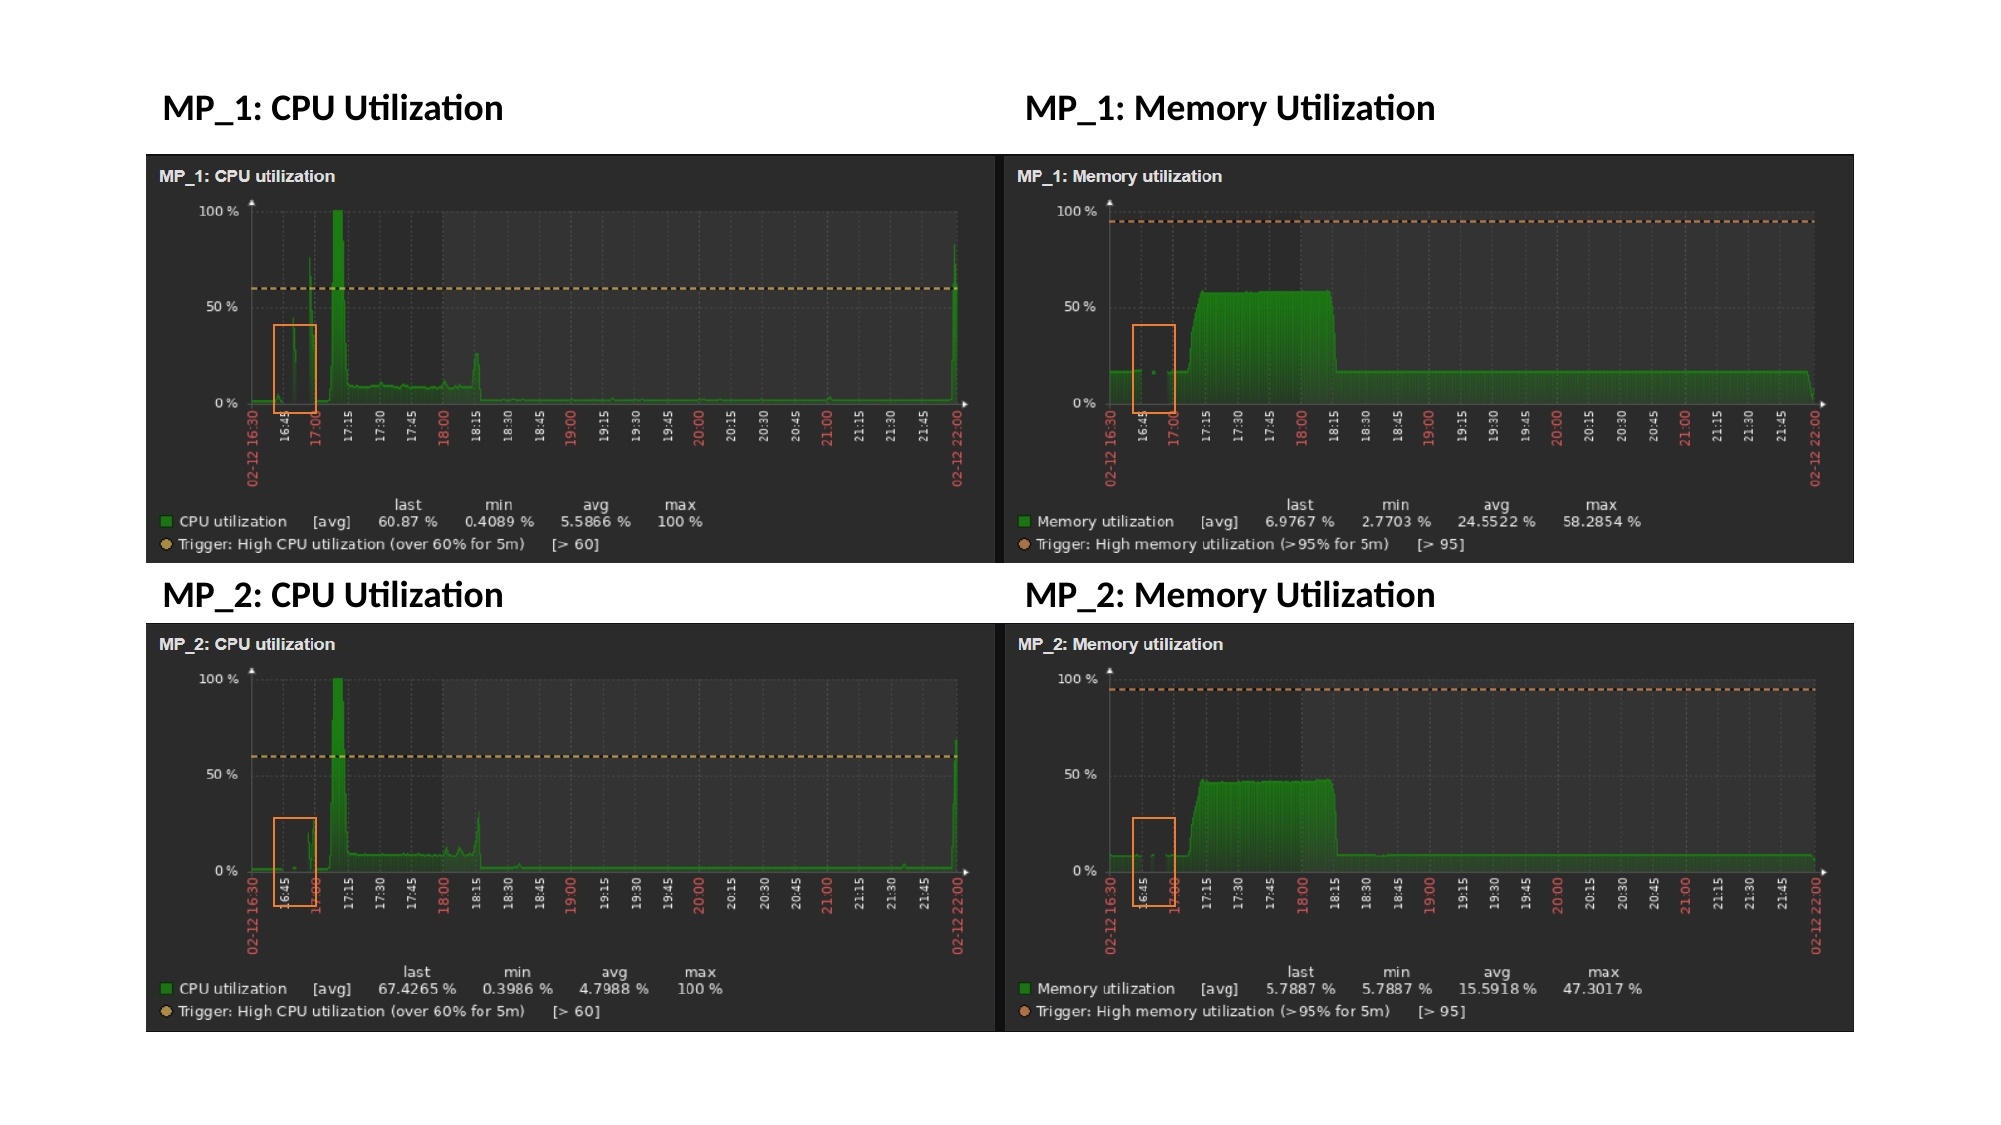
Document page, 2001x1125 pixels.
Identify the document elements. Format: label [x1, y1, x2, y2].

picture [146, 154, 1854, 563]
text_box [147, 75, 1873, 136]
text_box [147, 562, 1873, 624]
picture [146, 623, 1854, 1032]
